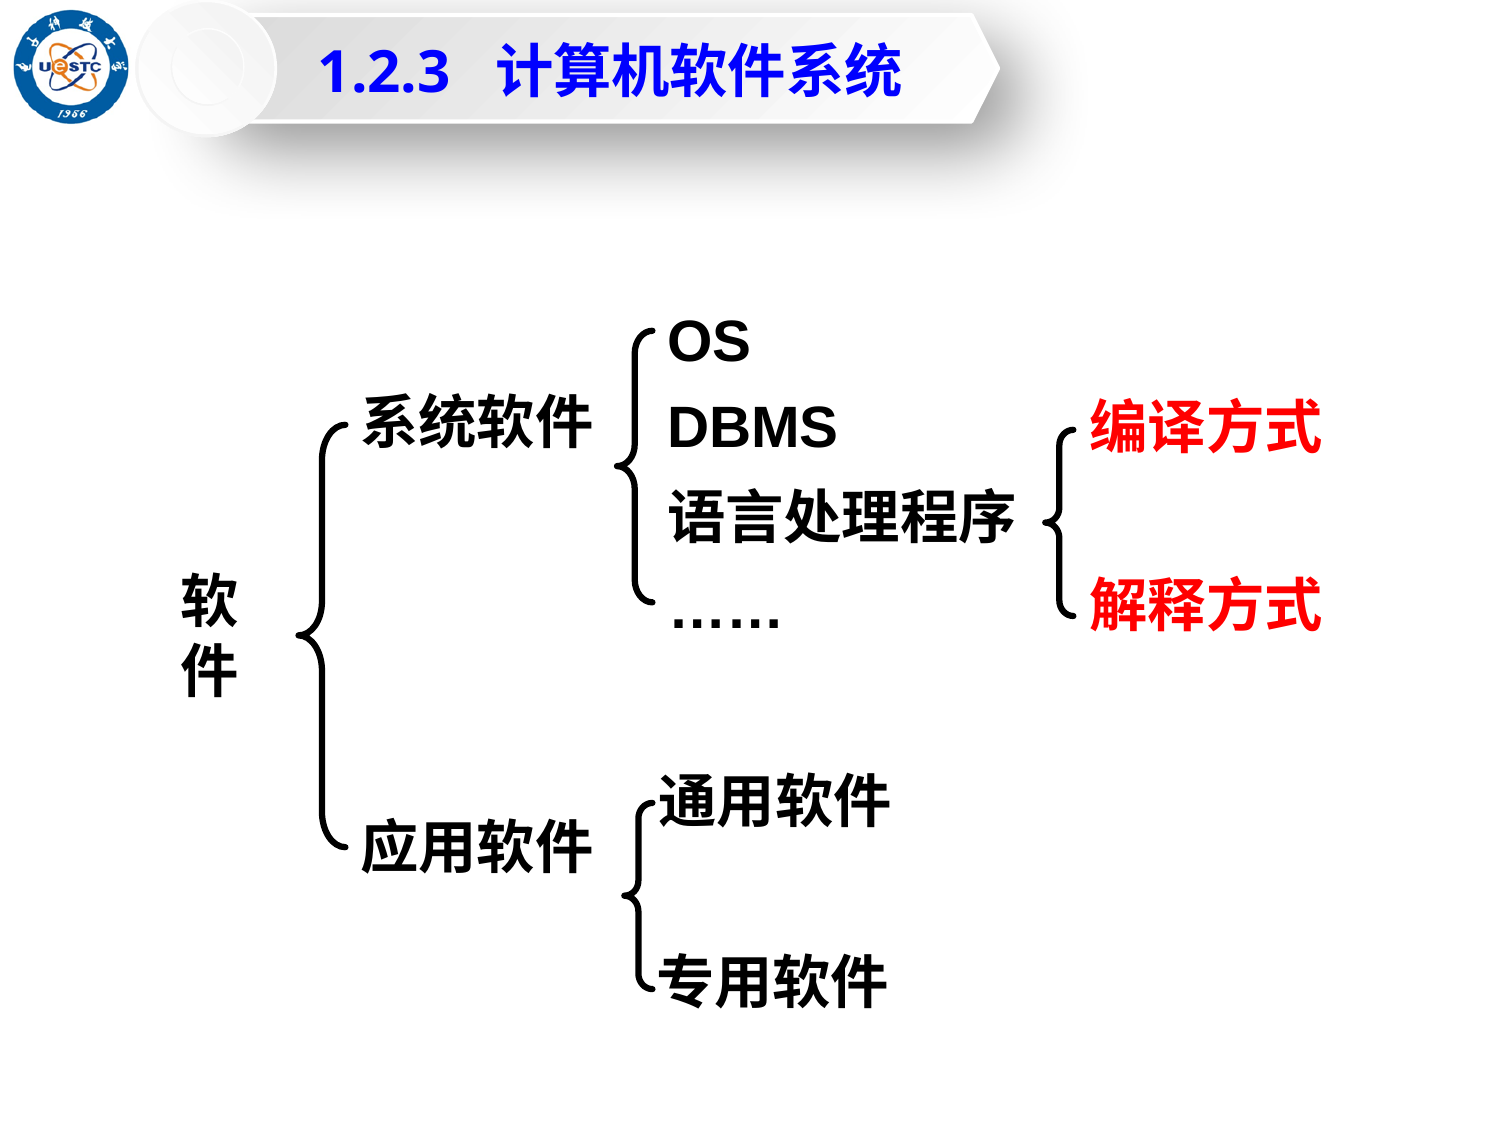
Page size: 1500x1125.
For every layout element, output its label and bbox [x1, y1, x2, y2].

text_box [164, 295, 1465, 1024]
picture [6, 8, 135, 126]
text_box [135, 0, 1270, 138]
